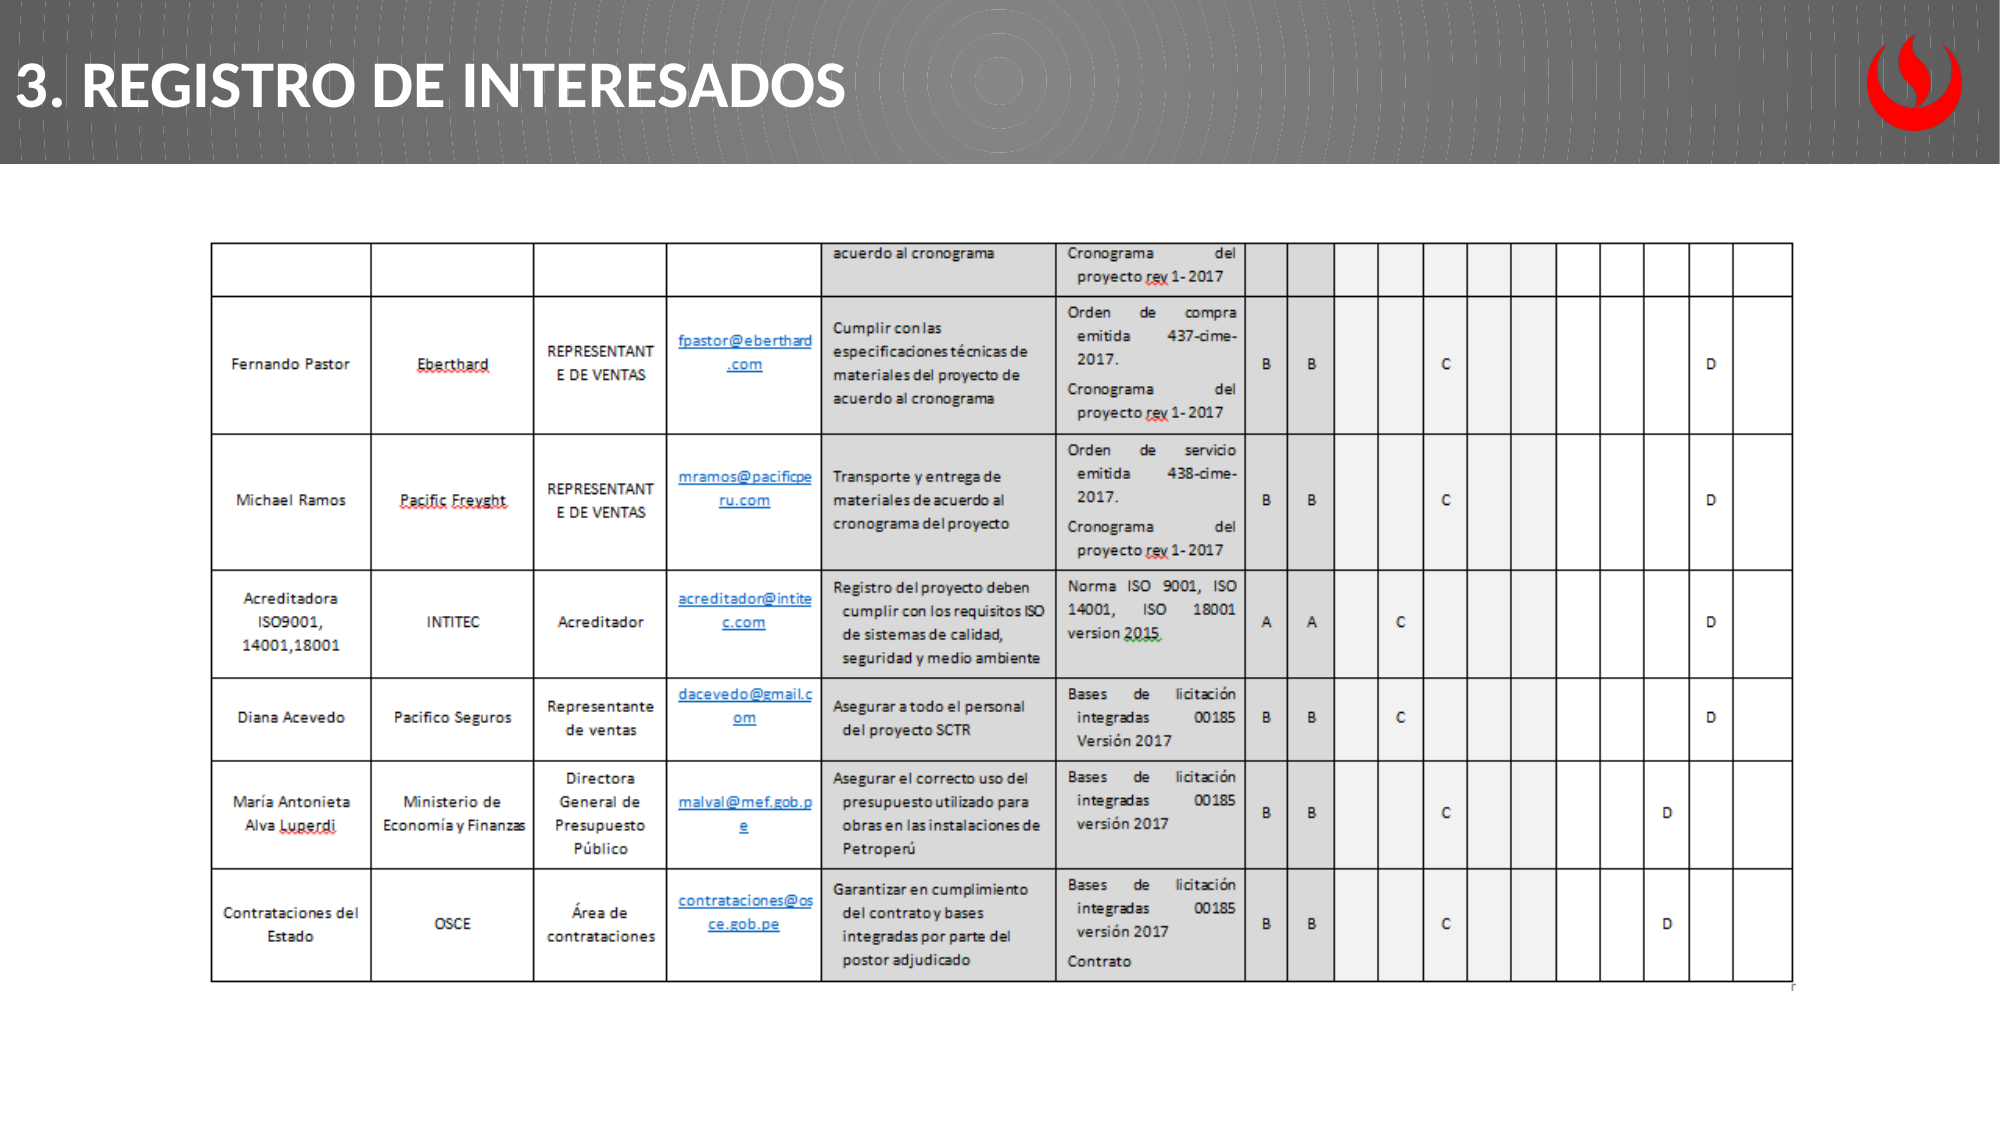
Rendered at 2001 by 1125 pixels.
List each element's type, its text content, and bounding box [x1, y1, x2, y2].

picture [1867, 35, 1962, 131]
text_box 3. REGISTRO DE INTERESADOS [0, 32, 1927, 128]
picture [201, 227, 1796, 991]
text_box [0, 0, 2000, 164]
